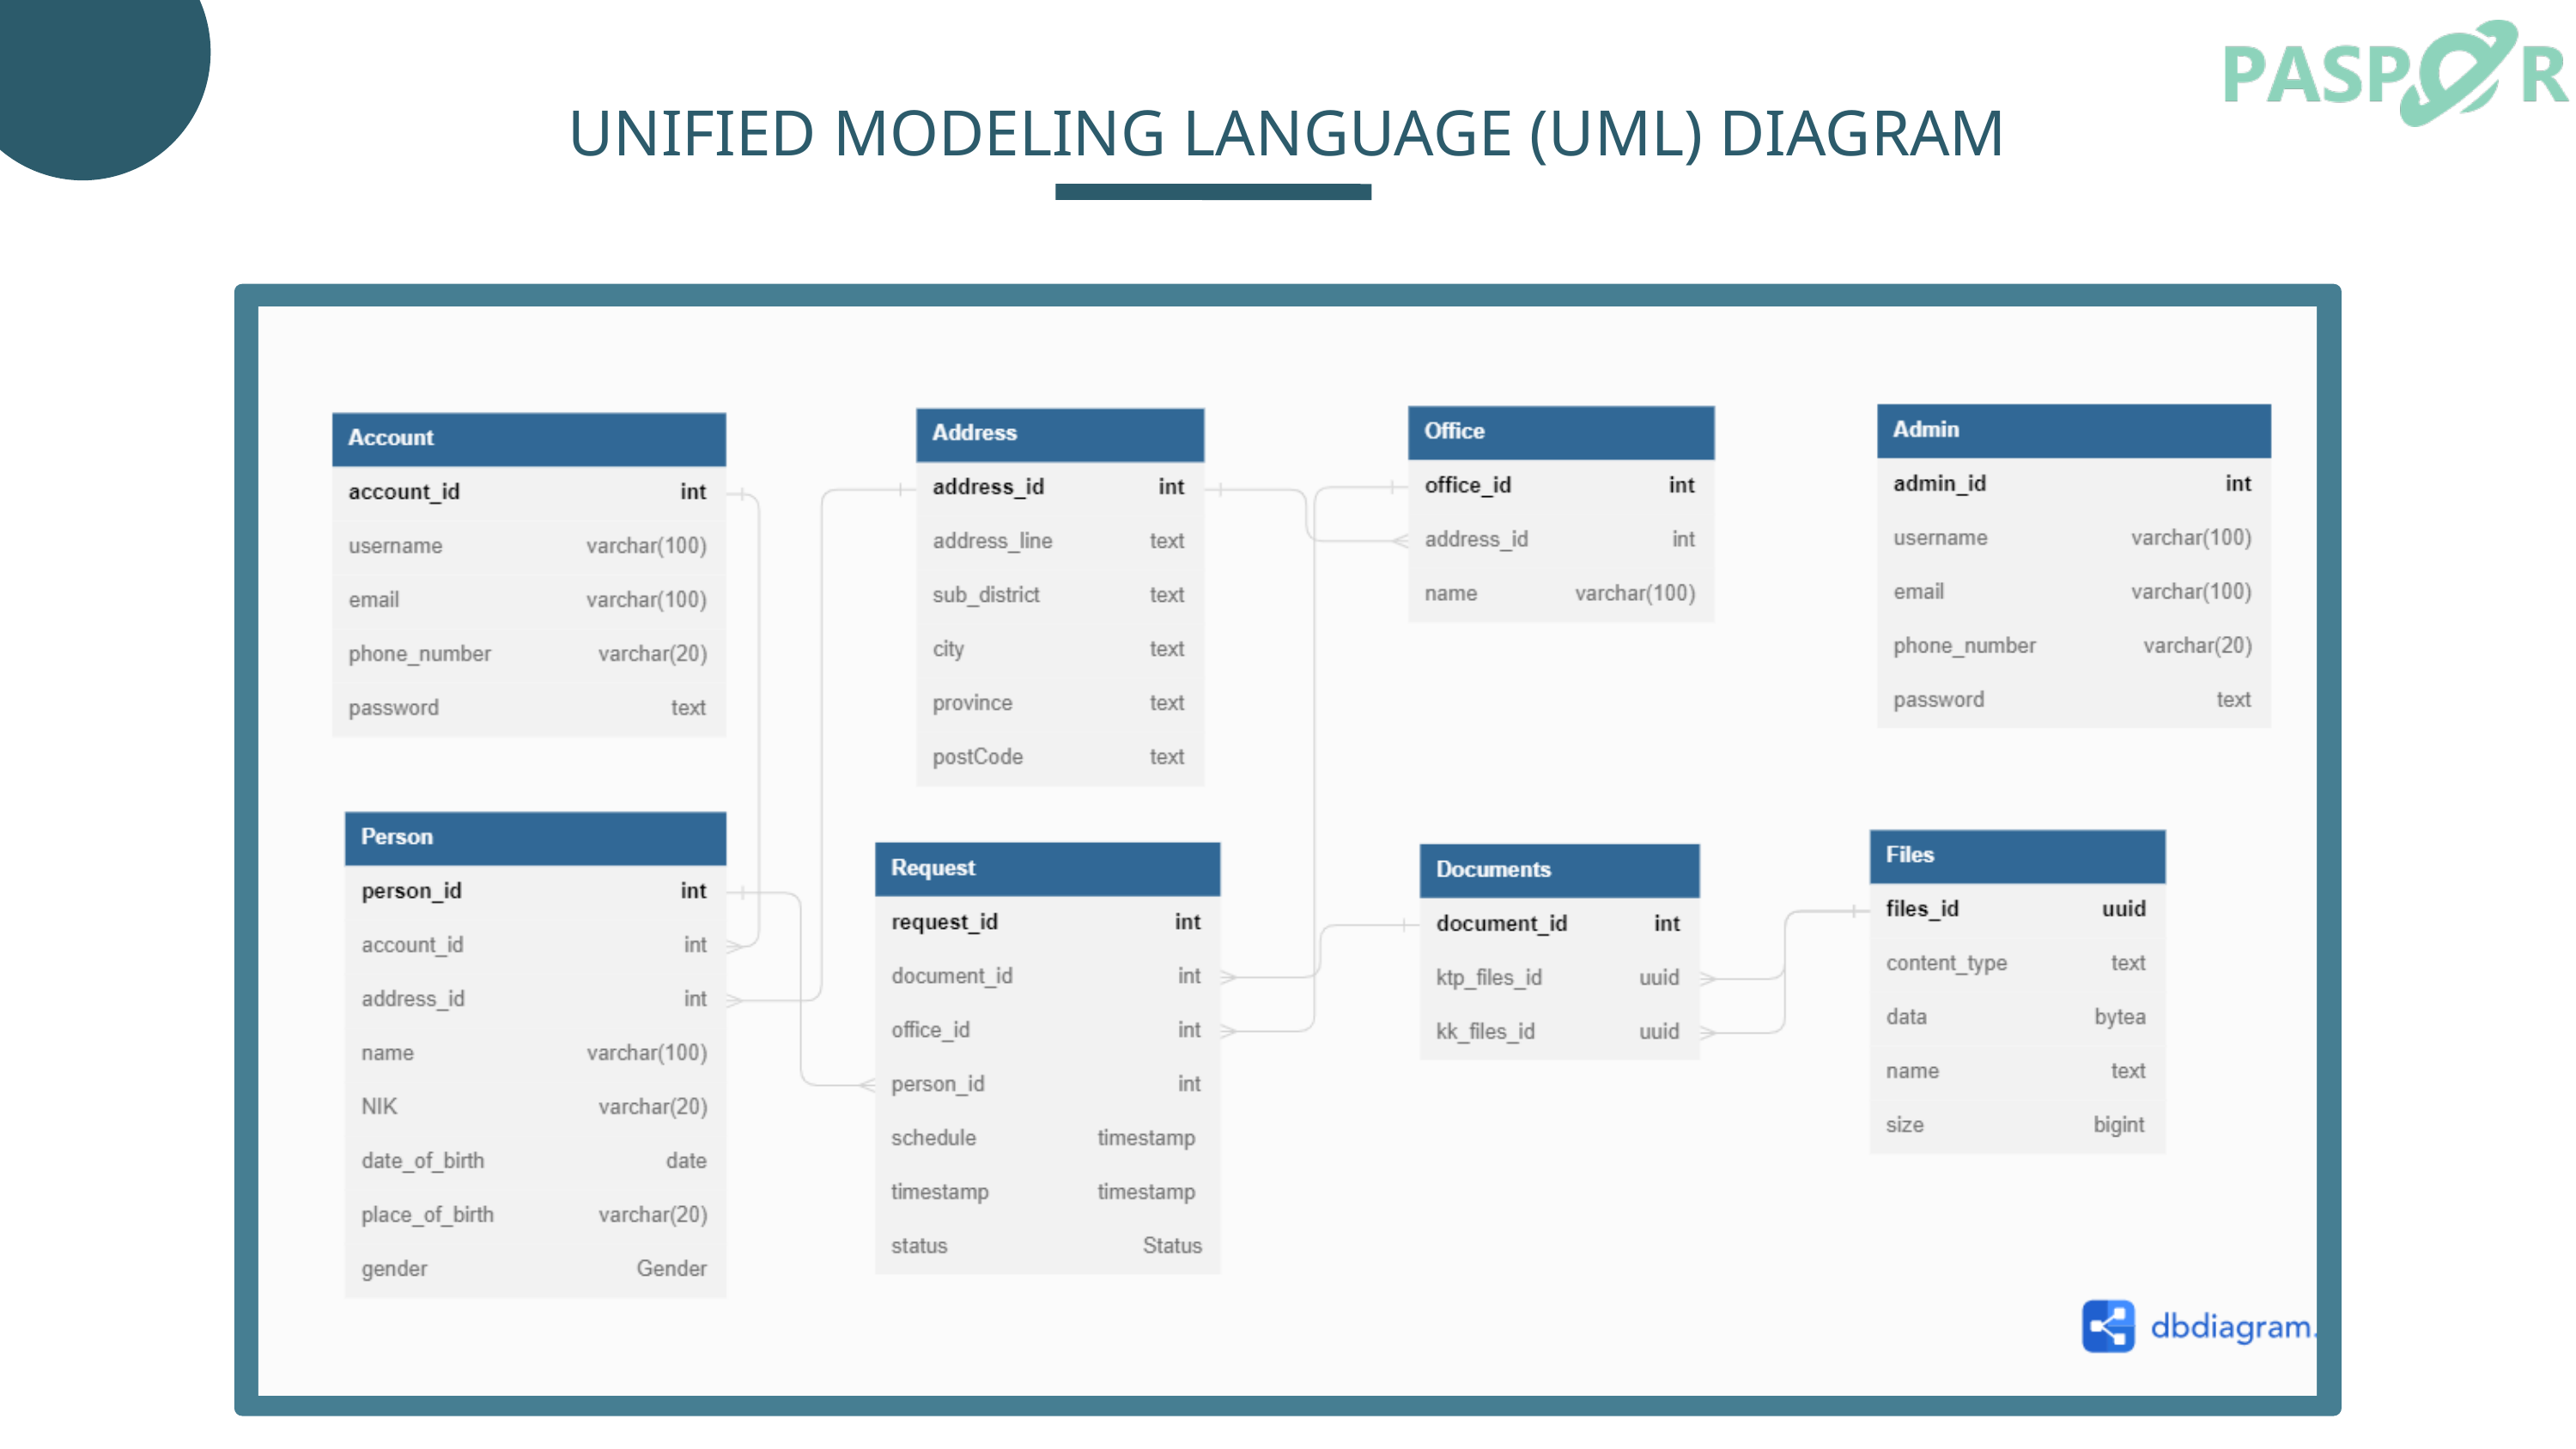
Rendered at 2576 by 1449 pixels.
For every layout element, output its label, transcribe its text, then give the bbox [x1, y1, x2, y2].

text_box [234, 283, 2342, 1416]
text_box [2208, 20, 2576, 127]
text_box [0, 0, 212, 181]
text_box UNIFIED MODELING LANGUAGE (UML) DIAGRAM [443, 80, 2133, 168]
